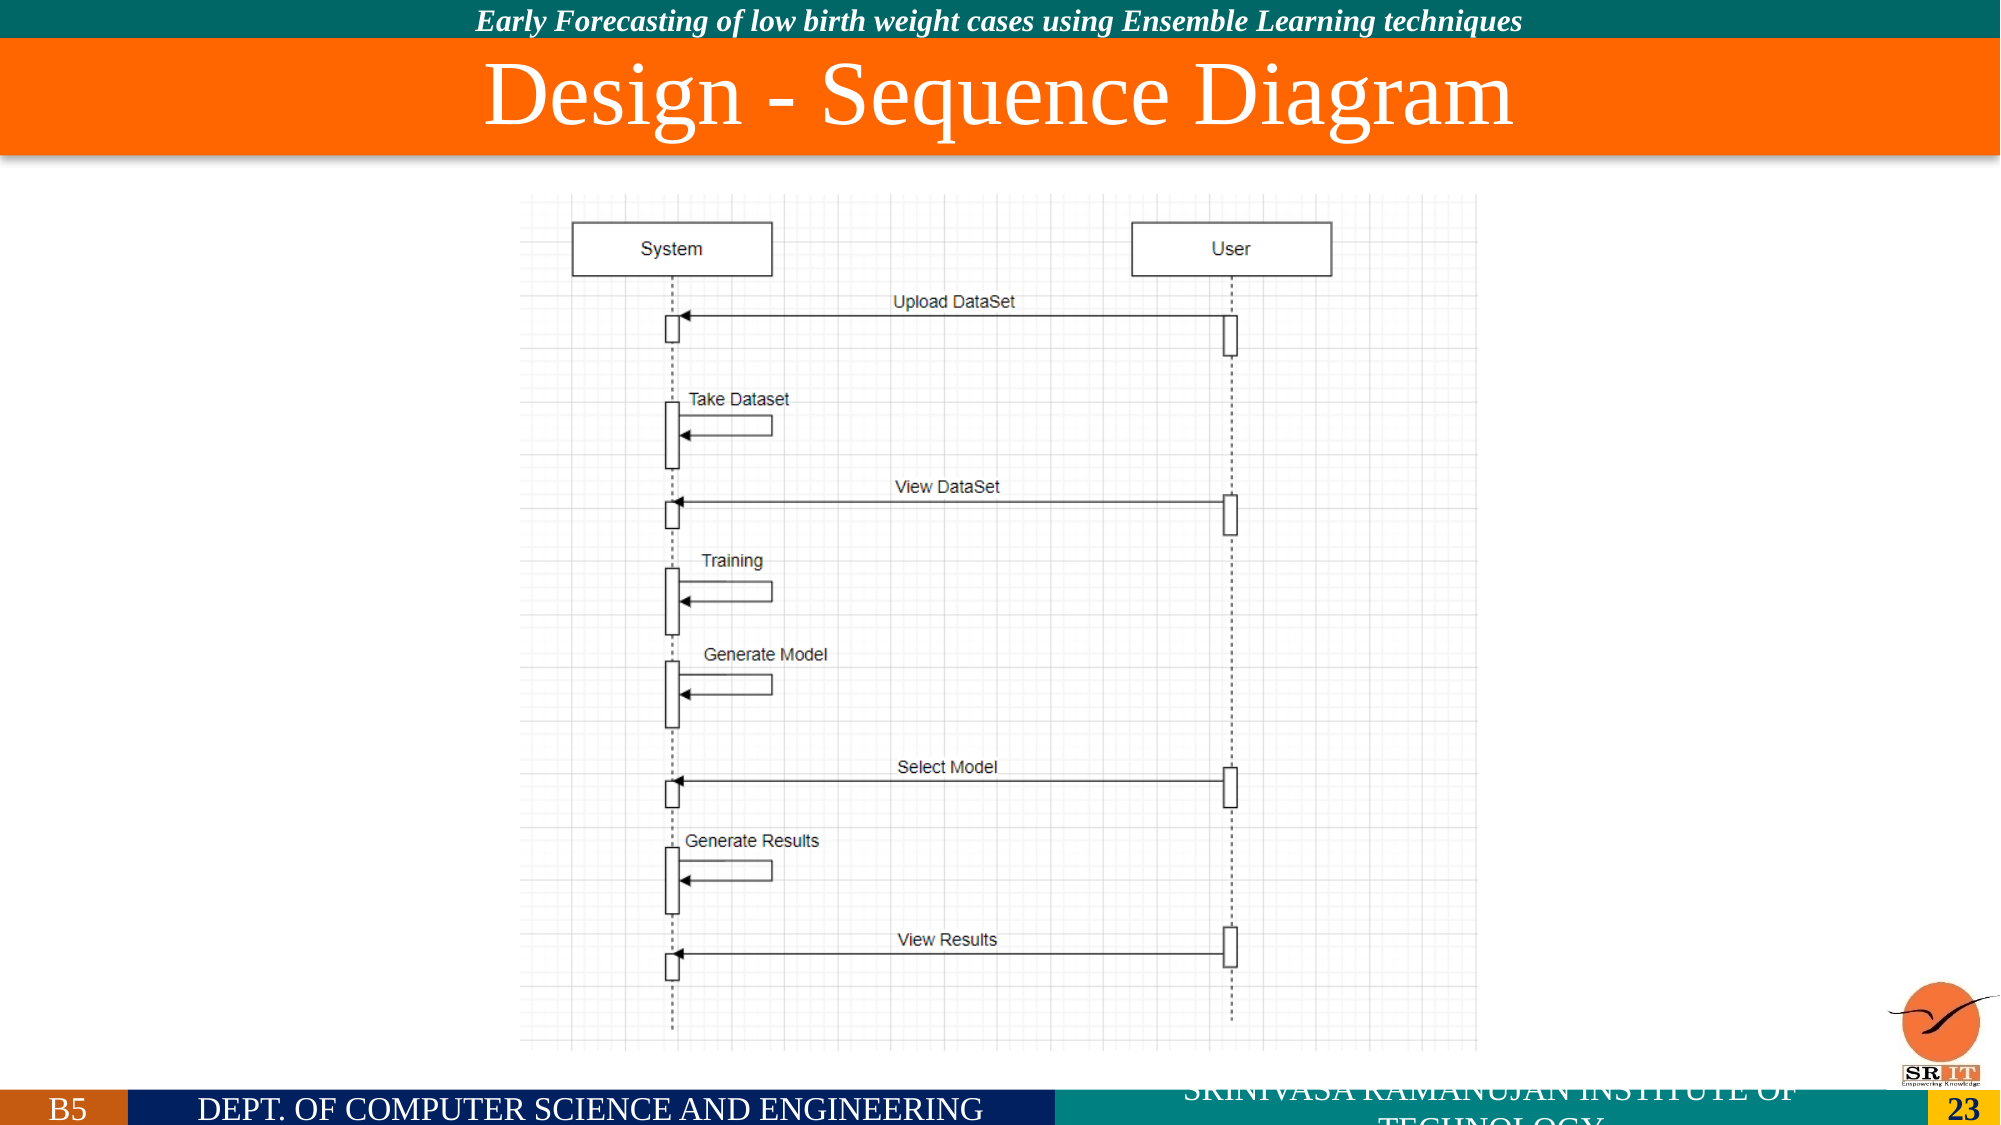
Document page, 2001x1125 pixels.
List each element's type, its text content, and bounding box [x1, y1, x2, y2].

title Design - Sequence Diagram [0, 38, 2000, 156]
picture [1887, 977, 2000, 1090]
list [520, 194, 1478, 1051]
